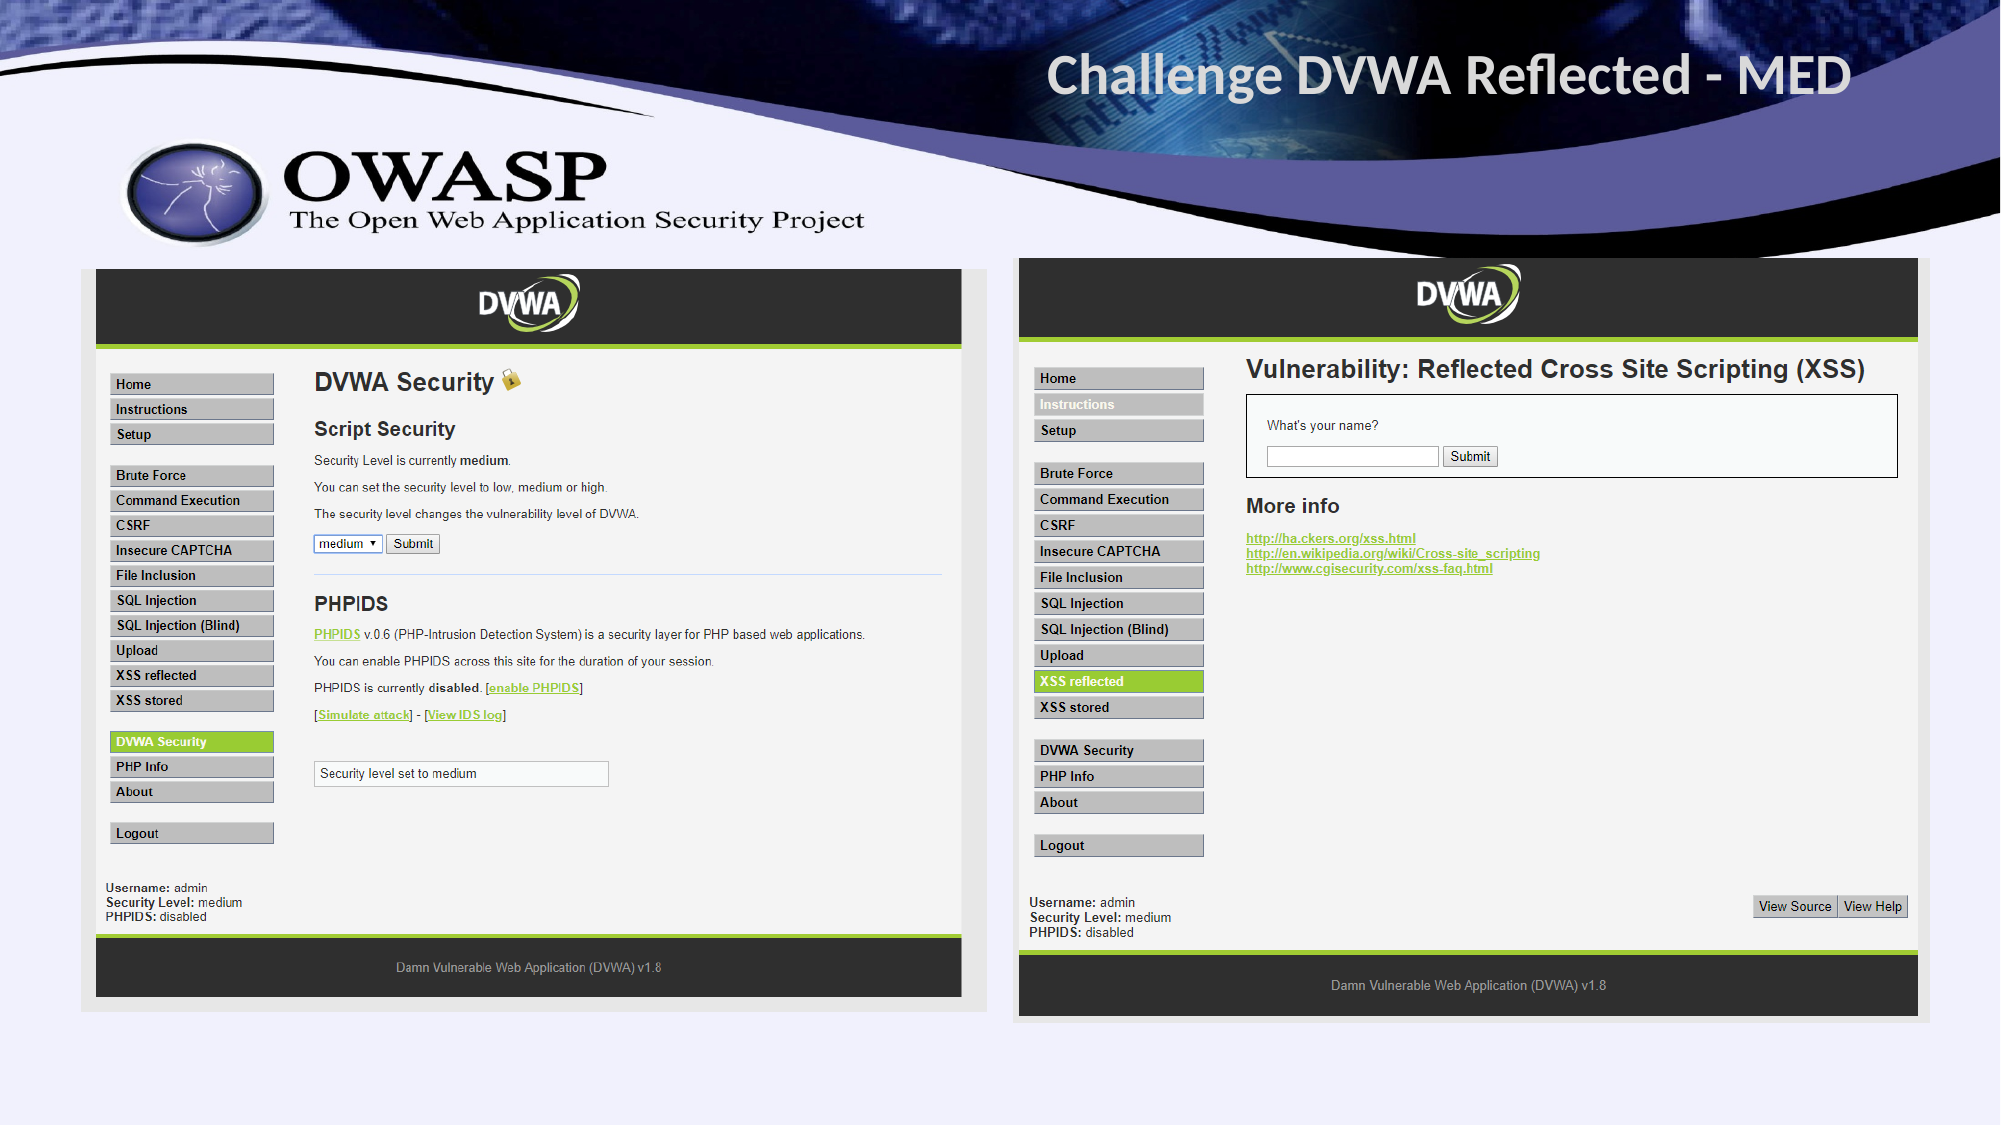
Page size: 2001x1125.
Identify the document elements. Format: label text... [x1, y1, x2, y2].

picture [0, 0, 2001, 1125]
title Challenge DVWA Reflected - MED [933, 12, 1967, 130]
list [81, 269, 987, 1013]
